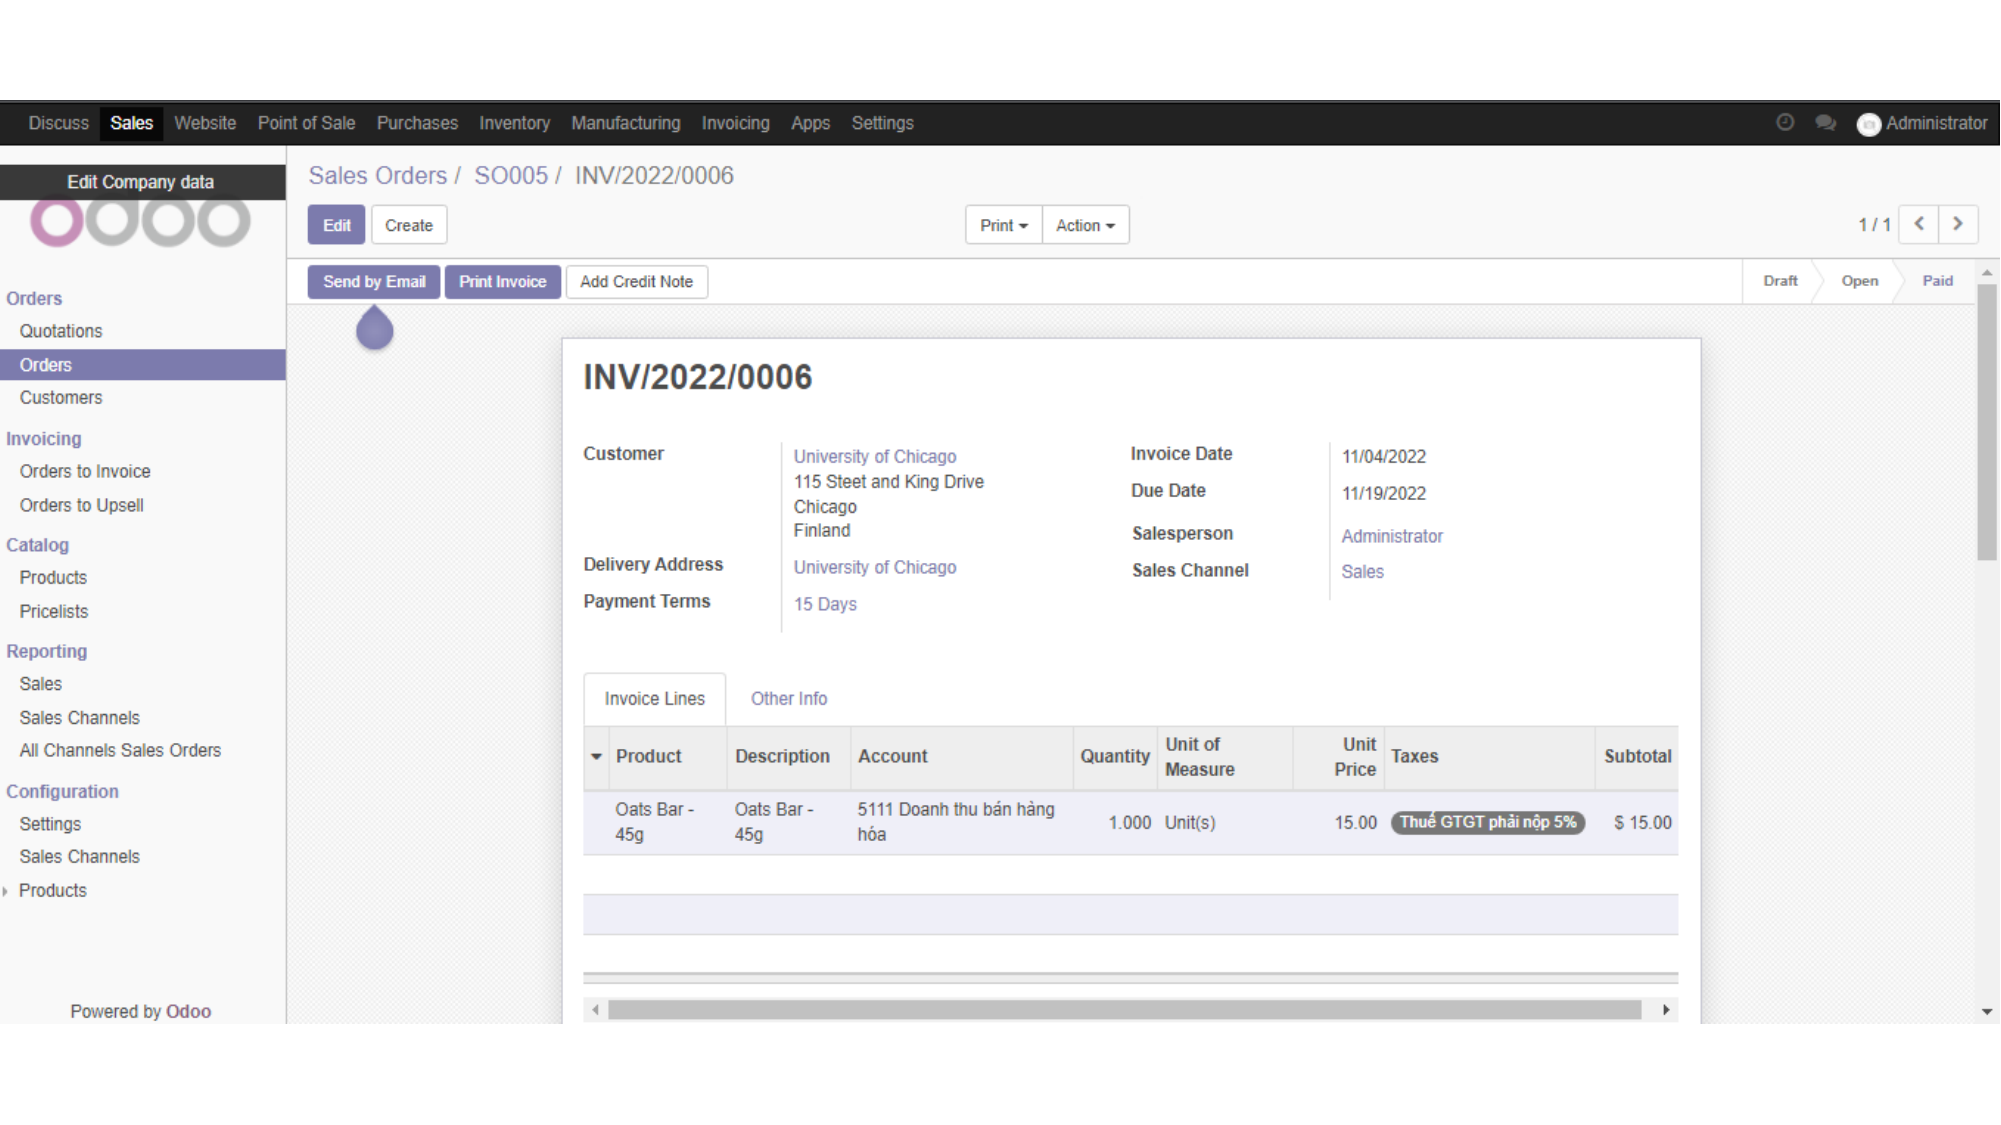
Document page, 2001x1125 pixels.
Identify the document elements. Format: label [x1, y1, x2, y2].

picture [0, 100, 2000, 1024]
